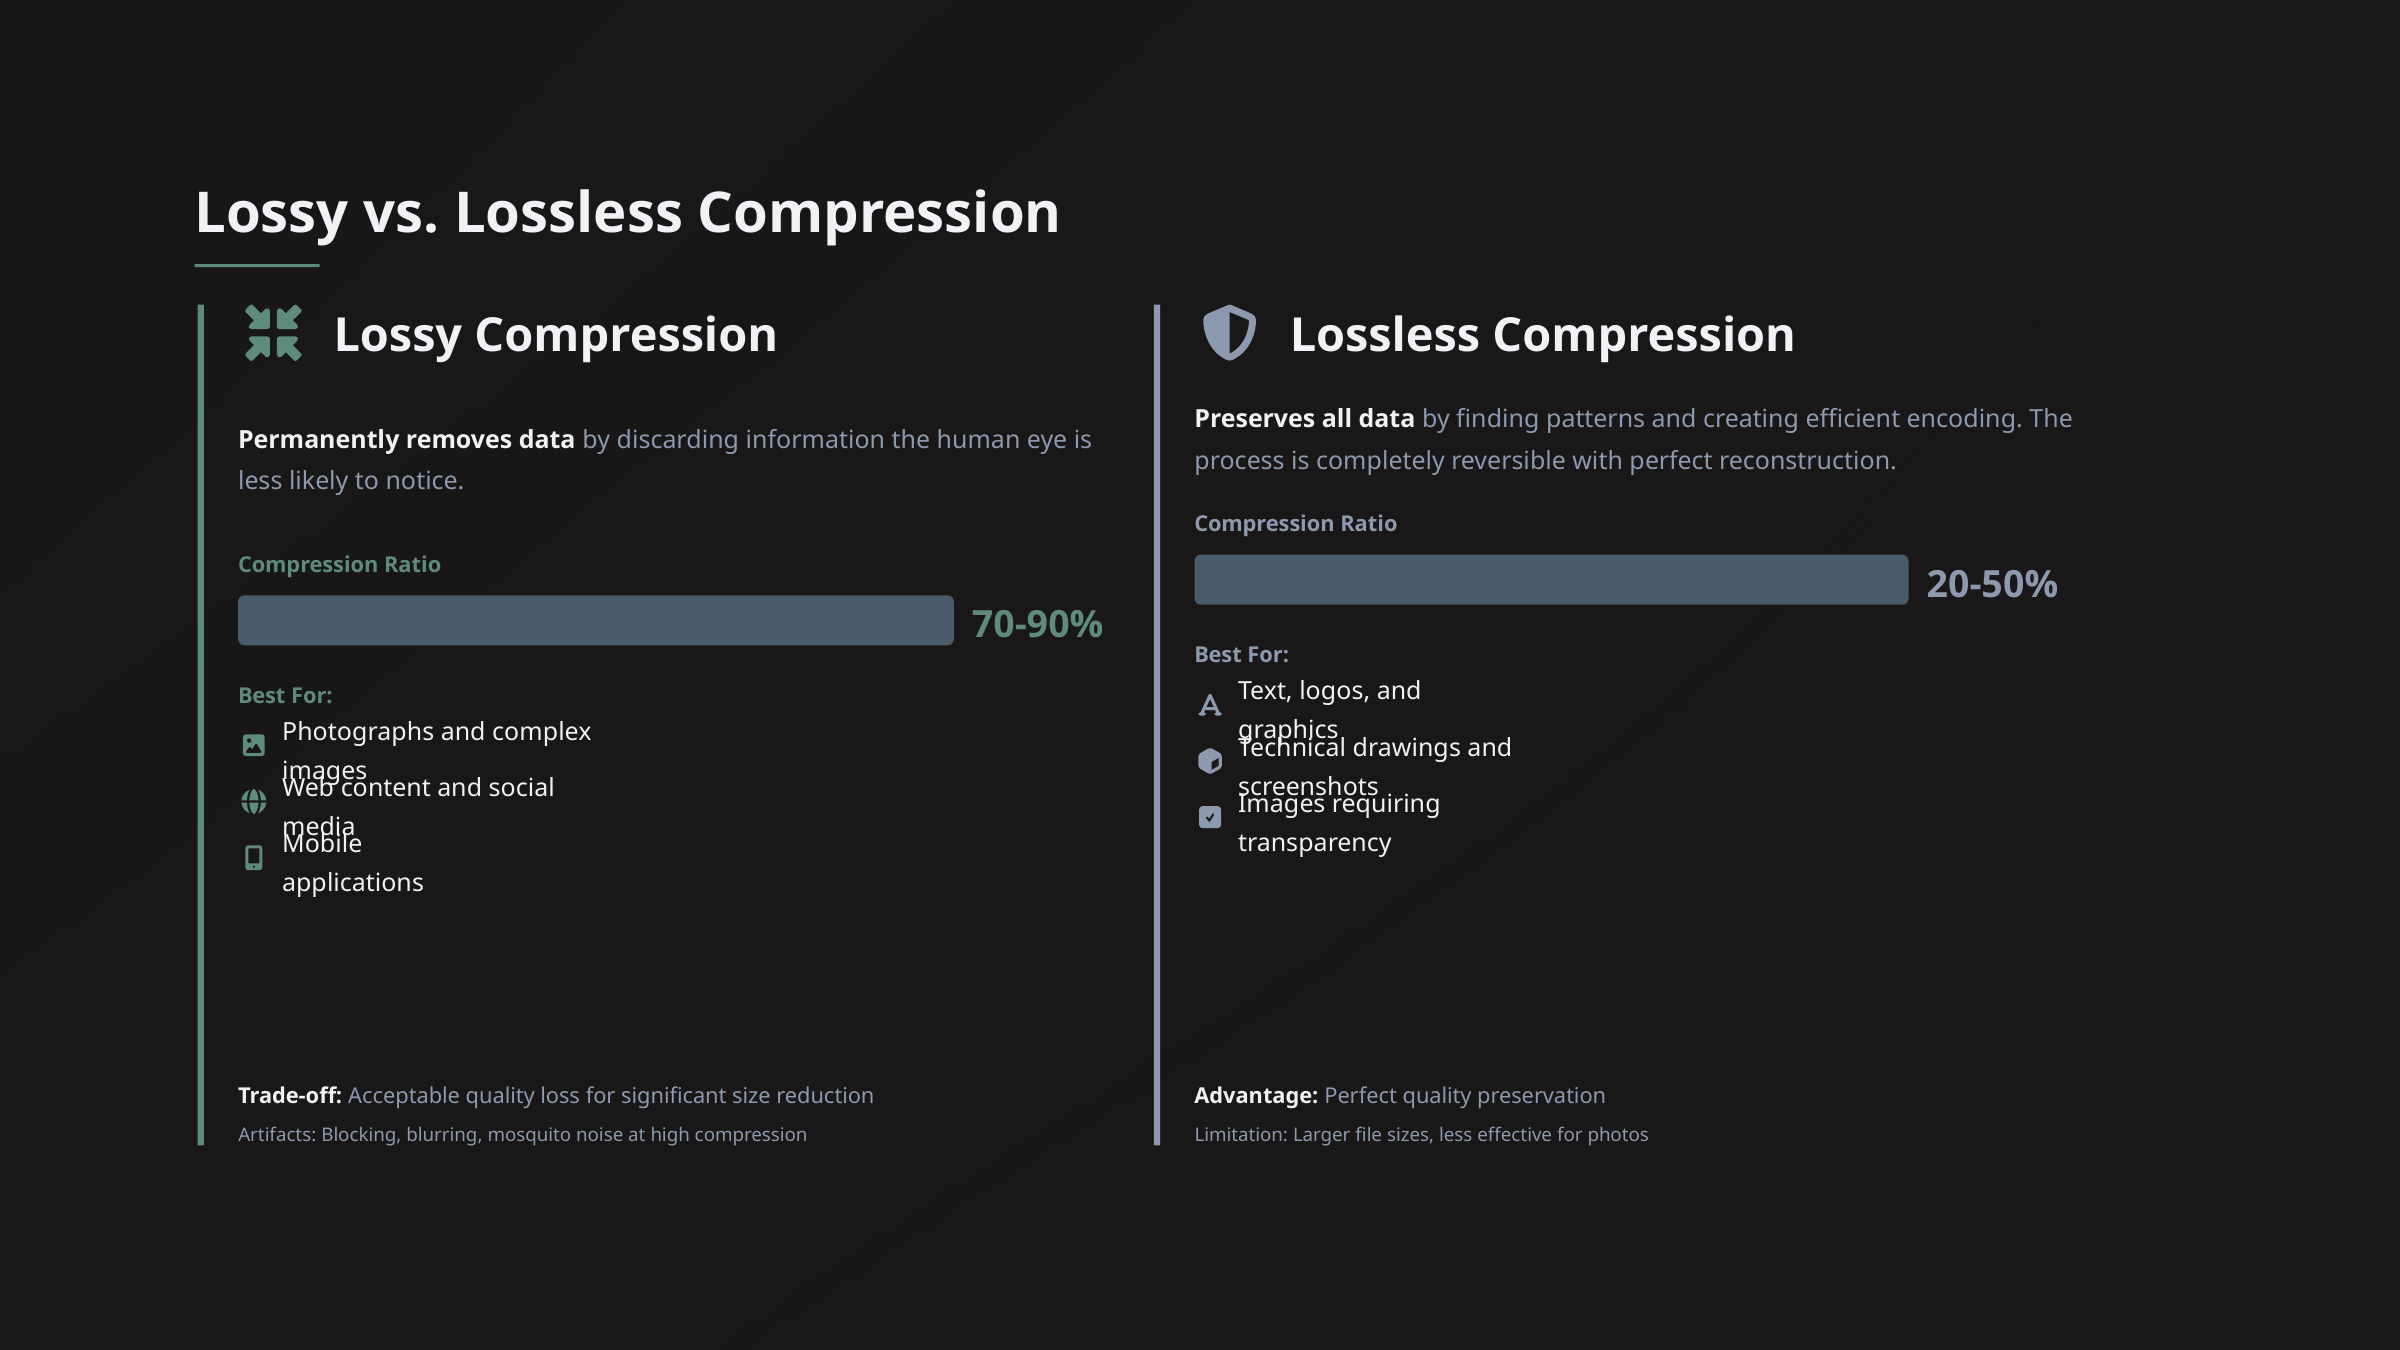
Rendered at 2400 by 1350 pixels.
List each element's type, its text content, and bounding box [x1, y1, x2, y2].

text_box [258, 789, 267, 801]
text_box Photographs and complex images [282, 726, 661, 764]
text_box [1203, 304, 1257, 361]
text_box [242, 734, 265, 757]
text_box [276, 304, 302, 330]
text_box [276, 336, 302, 361]
text_box [1153, 304, 1161, 1146]
text_box Trade-off: Acceptable quality loss for significant size reduction [238, 1076, 1125, 1108]
text_box Limitation: Larger file sizes, less effective for photos [1194, 1120, 2079, 1146]
text_box Text, logos, and graphics [1238, 685, 1518, 724]
text_box Preserves all data by finding patterns and creating efficient encoding. The process is completely reversible with perfect reconstruction. [1194, 392, 2082, 474]
text_box [1198, 748, 1222, 774]
text_box [1199, 806, 1222, 829]
text_box [245, 336, 270, 361]
text_box Artifacts: Blocking, blurring, mosquito noise at high compression [238, 1120, 1123, 1146]
text_box [238, 595, 954, 646]
text_box Permanently removes data by discarding information the human eye is less likely to notice. [238, 392, 1126, 514]
text_box Compression Ratio [238, 545, 1125, 577]
text_box Web content and social media [281, 782, 625, 821]
text_box Mobile applications [282, 839, 504, 877]
text_box [1198, 693, 1222, 716]
text_box Lossy vs. Lossless Compression [194, 182, 2098, 246]
text_box Compression Ratio [1194, 504, 2081, 536]
text_box [245, 304, 270, 330]
text_box Images requiring transparency [1238, 798, 1579, 836]
text_box [241, 789, 259, 801]
text_box [258, 802, 267, 814]
text_box [194, 264, 320, 268]
text_box Lossless Compression [1289, 304, 1801, 361]
text_box Best For: [238, 676, 1125, 708]
text_box Advantage: Perfect quality preservation [1194, 1076, 2081, 1108]
text_box Best For: [1194, 635, 2081, 668]
text_box [241, 802, 259, 814]
text_box Lossy Compression [333, 304, 784, 361]
text_box [245, 845, 263, 871]
text_box Technical drawings and screenshots [1238, 742, 1642, 780]
text_box [1194, 554, 1909, 605]
text_box 20-50% [1926, 554, 2088, 605]
text_box [197, 304, 204, 1146]
text_box 70-90% [971, 595, 1132, 646]
